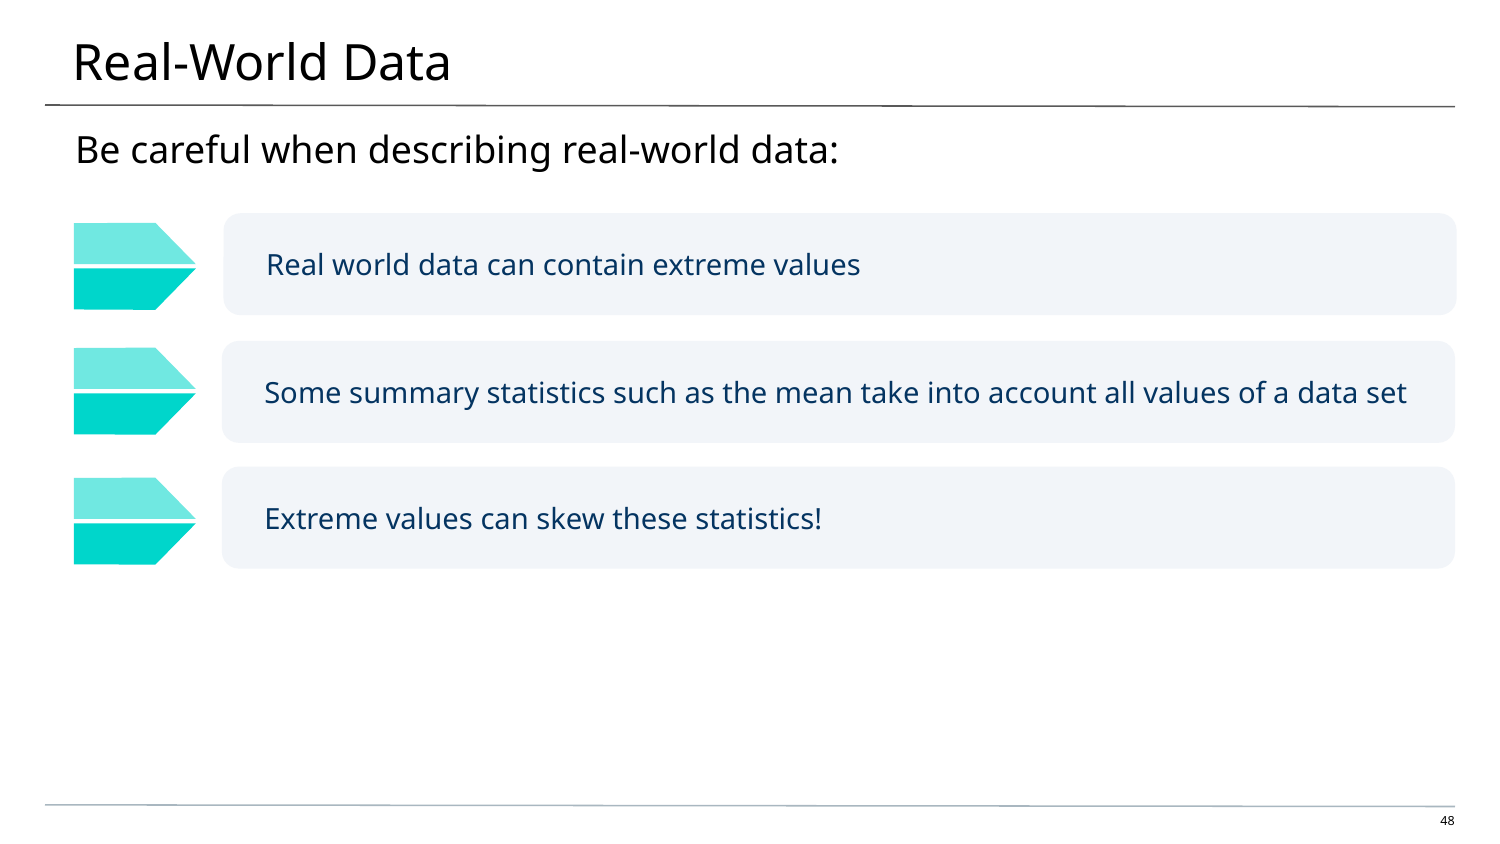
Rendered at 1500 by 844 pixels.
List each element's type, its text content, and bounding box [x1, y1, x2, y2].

text_box [73, 393, 196, 435]
text_box [73, 523, 196, 565]
text_box [73, 222, 196, 265]
text_box [73, 477, 196, 519]
title Real-World Data [0, 0, 1500, 88]
text_box Extreme values can skew these statistics! [221, 466, 1456, 569]
subtitle Be careful when describing real-world data: [0, 110, 1500, 171]
text_box Real world data can contain extreme values [223, 213, 1457, 316]
text_box Some summary statistics such as the mean take into account all values of a data set [221, 340, 1456, 443]
text_box [73, 347, 196, 389]
text_box [73, 268, 196, 310]
